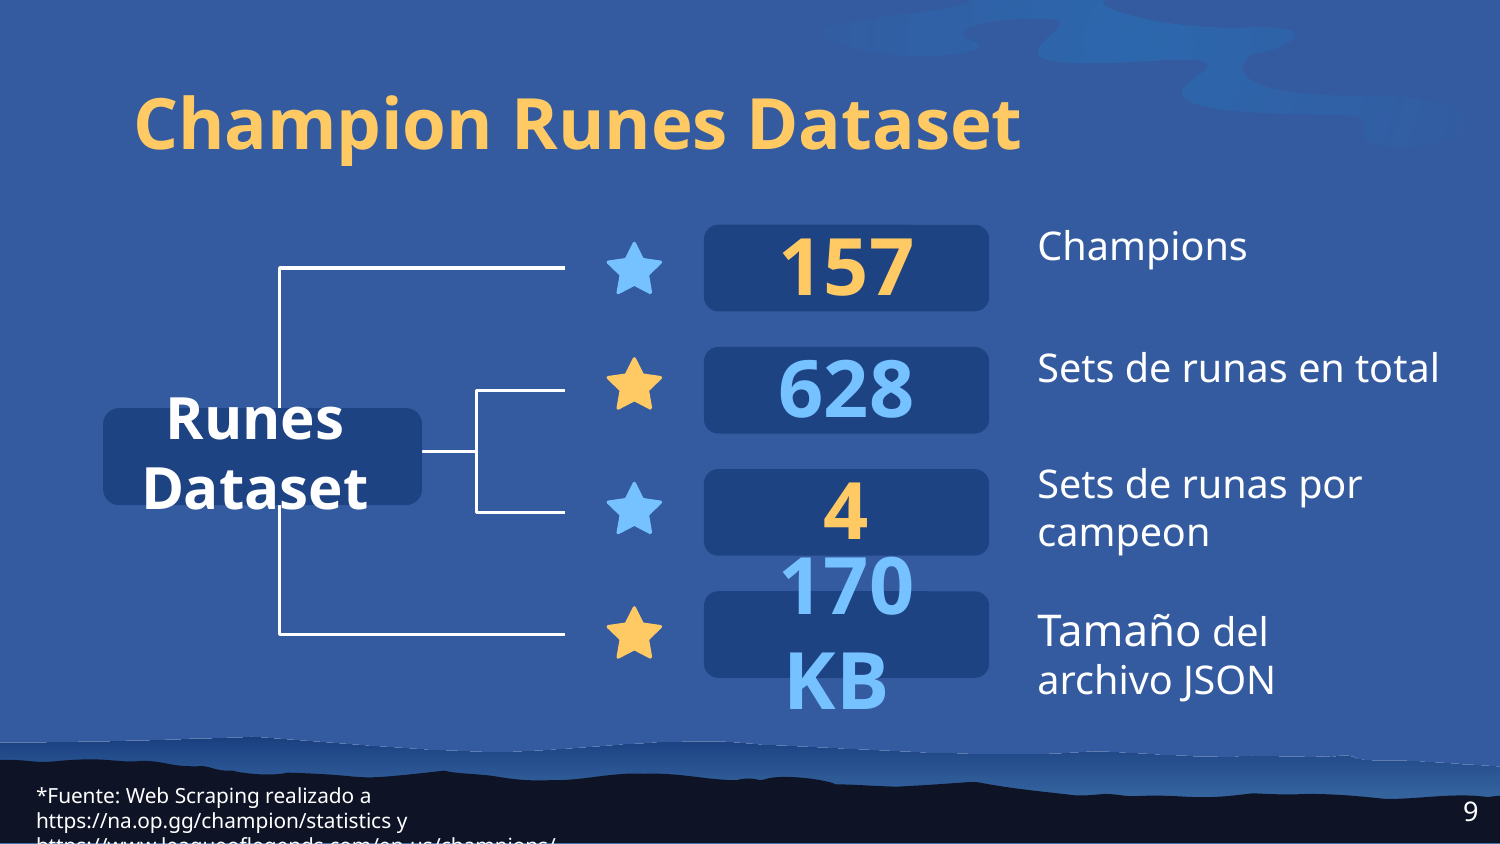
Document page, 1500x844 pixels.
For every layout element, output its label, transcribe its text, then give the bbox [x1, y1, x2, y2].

text_box *Fuente: Web Scraping realizado a https://na.op.gg/champion/statistics y https://www.leagueoflegends.com/en-us/champions/ [21, 768, 860, 844]
text_box [703, 346, 990, 434]
text_box [703, 469, 990, 556]
subtitle Tamaño del archivo JSON [1022, 604, 1404, 702]
subtitle Sets de runas en total [1022, 336, 1472, 397]
text_box [103, 408, 274, 420]
title Champion Runes Dataset [118, 63, 1067, 161]
title 170 KB [735, 595, 959, 665]
text_box [606, 606, 663, 659]
text_box [703, 591, 990, 678]
title 4 [735, 473, 959, 543]
subtitle Runes Dataset [103, 420, 274, 482]
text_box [279, 267, 566, 635]
title 628 [735, 351, 959, 421]
text_box [103, 482, 274, 506]
title 157 [735, 229, 959, 298]
text_box [703, 224, 990, 312]
subtitle Champions [1022, 213, 1363, 275]
text_box [606, 241, 663, 295]
slide_number ‹#› [1403, 779, 1494, 844]
text_box [606, 357, 663, 410]
text_box [606, 481, 663, 535]
subtitle Sets de runas por campeon [1022, 458, 1418, 556]
